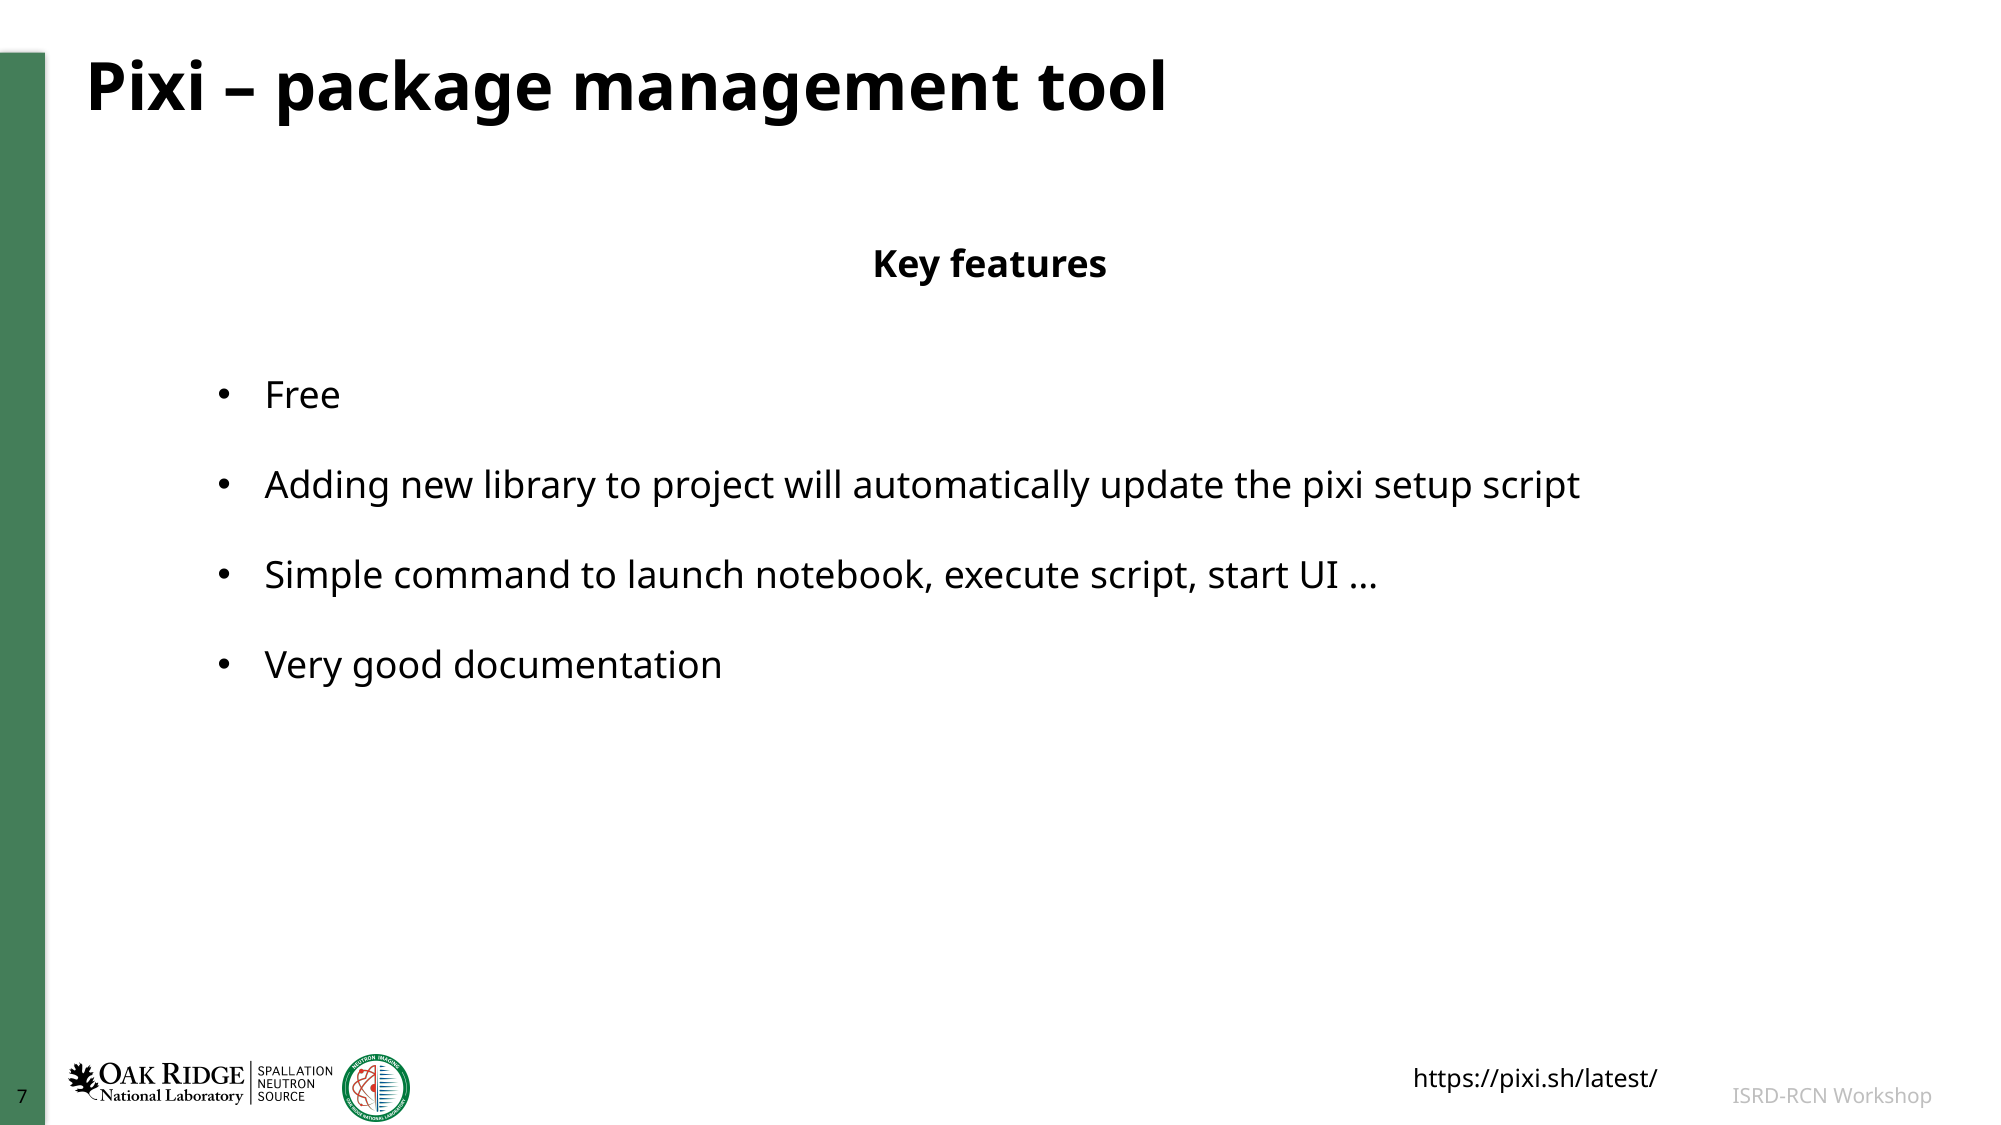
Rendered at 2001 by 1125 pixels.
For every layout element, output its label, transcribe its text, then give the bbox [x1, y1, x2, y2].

title Pixi – package management tool [70, 44, 1946, 134]
picture [342, 1054, 410, 1122]
picture [66, 1058, 334, 1108]
text_box Key features Free Adding new library to project will automatically update the pixi setup script Simple command to launch notebook, execute script, start UI … Very good documentation [203, 237, 1778, 694]
text_box https://pixi.sh/latest/ [1398, 1058, 1697, 1101]
